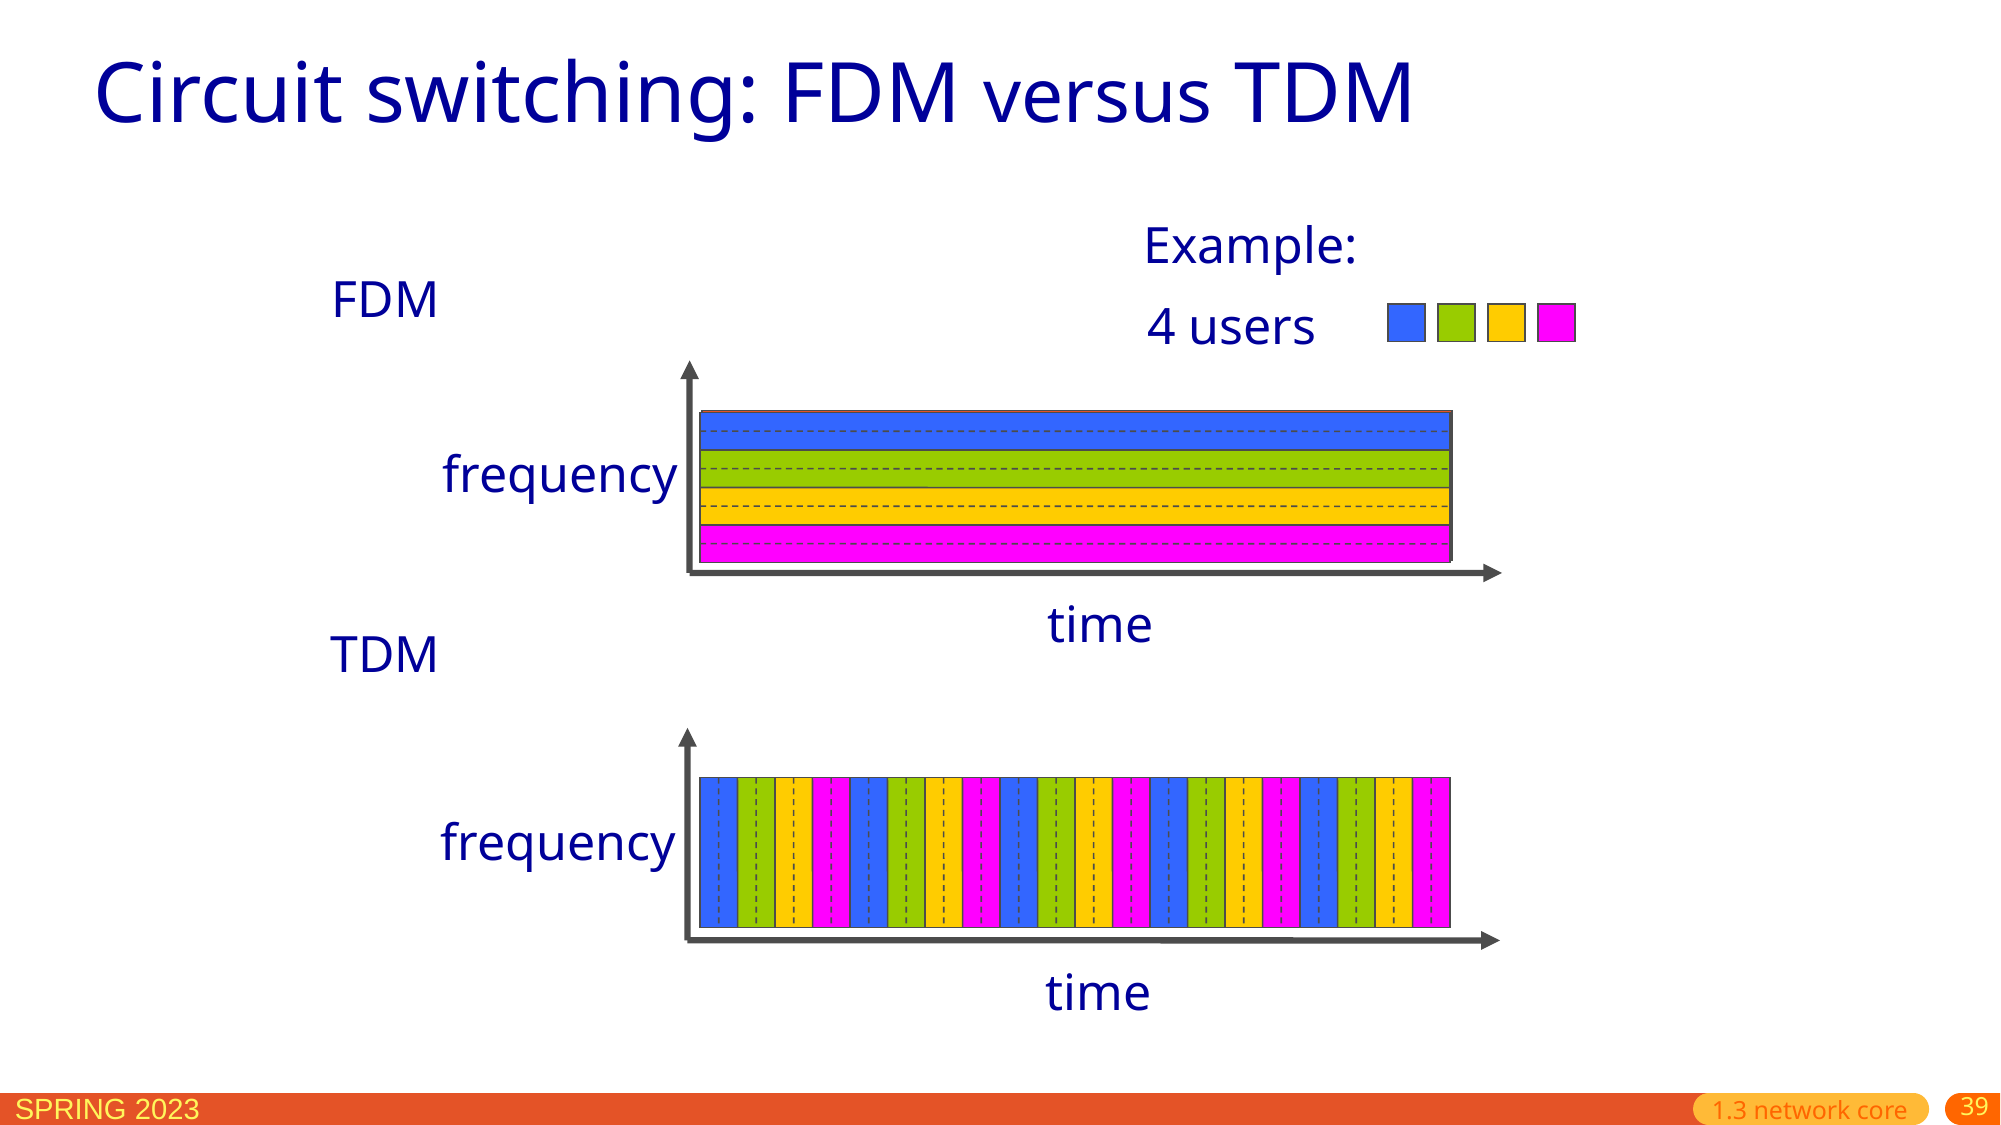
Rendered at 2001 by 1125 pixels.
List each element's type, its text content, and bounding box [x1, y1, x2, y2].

title Circuit switching: FDM versus TDM [78, 11, 1467, 168]
footer 1.3 network core [1696, 1094, 1925, 1125]
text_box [699, 431, 1451, 544]
slide_number 39 [1944, 1092, 2000, 1125]
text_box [312, 614, 1501, 1029]
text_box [718, 777, 1432, 928]
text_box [699, 777, 716, 928]
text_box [314, 259, 1503, 618]
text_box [1130, 206, 1576, 364]
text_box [1432, 777, 1451, 928]
